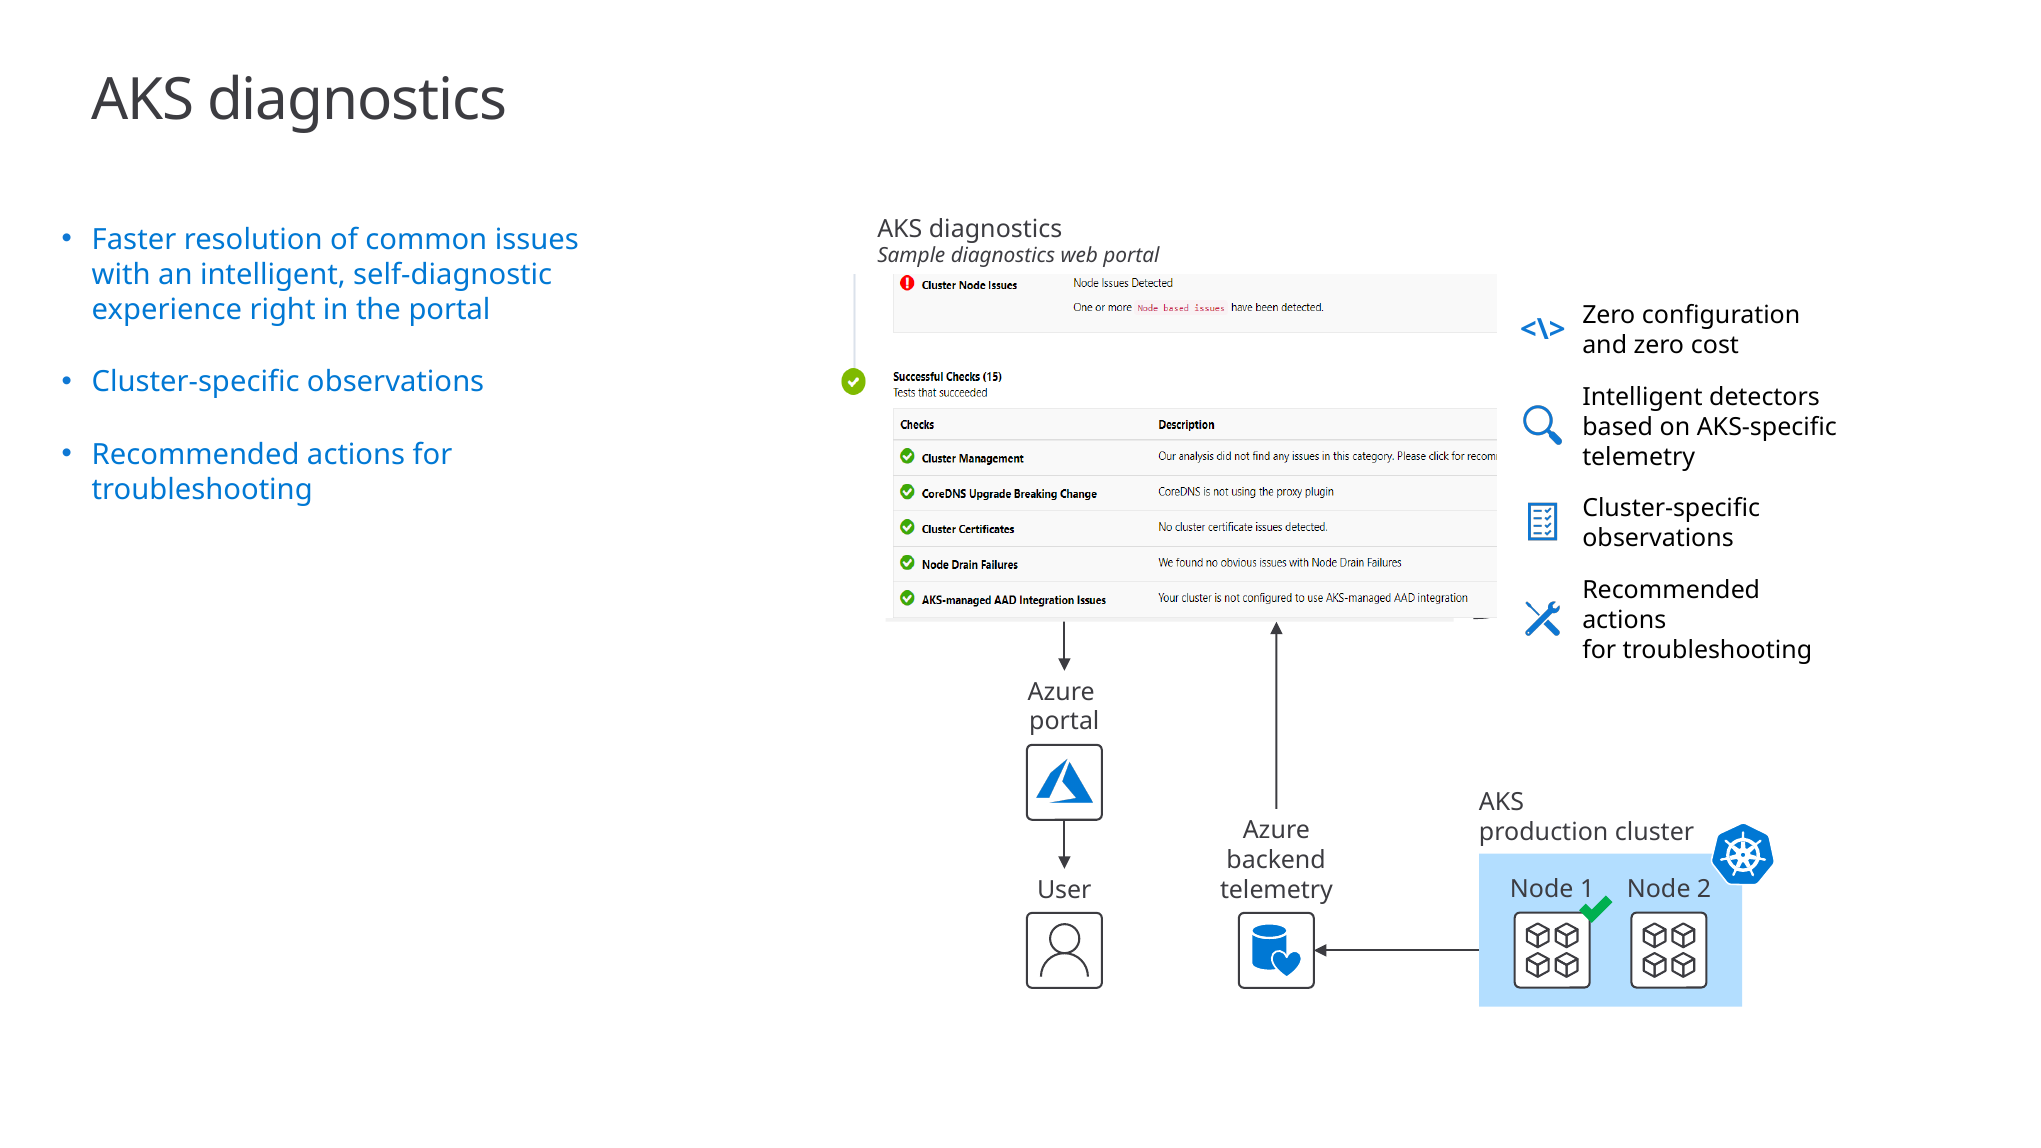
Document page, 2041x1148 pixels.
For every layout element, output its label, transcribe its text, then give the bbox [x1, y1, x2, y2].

title AKS diagnostics [91, 64, 885, 256]
text_box Faster resolution of common issues with an intelligent, self-diagnostic experience right in the portal Cluster-specific observations Recommended actions for troubleshooting [61, 220, 634, 581]
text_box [829, 211, 1897, 1007]
